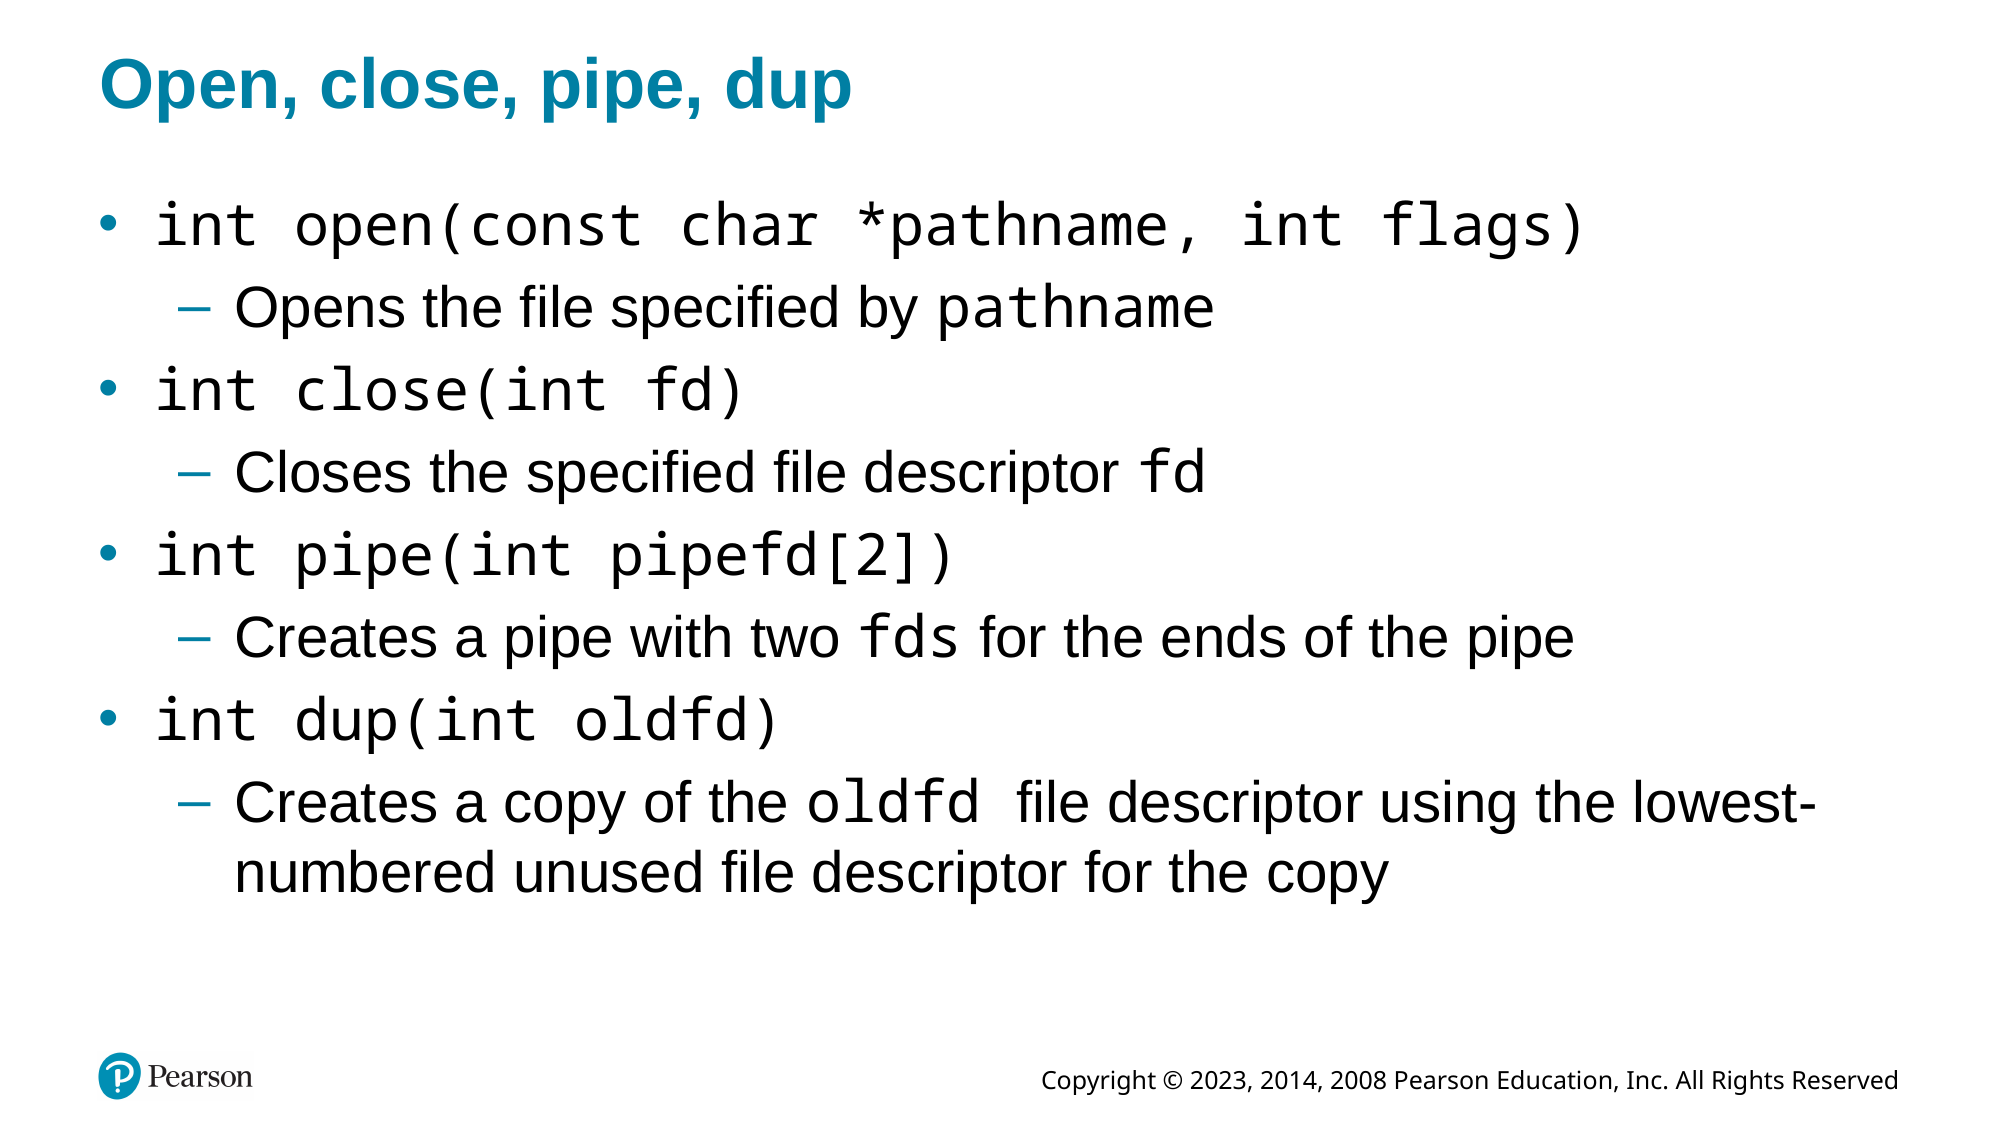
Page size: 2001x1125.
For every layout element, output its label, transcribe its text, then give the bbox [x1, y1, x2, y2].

list int open(const char *pathname, int flags) Opens the file specified by pathname int close(int fd) Closes the specified file descriptor fd int pipe(int pipefd[2]) Creates a pipe with two fds for the ends of the pipe int dup(int oldfd) Creates a copy of the oldfd file descriptor using the lowest-numbered unused file descriptor for the copy [98, 183, 1903, 908]
picture [97, 1051, 254, 1101]
title Open, close, pipe, dup [99, 0, 1906, 177]
